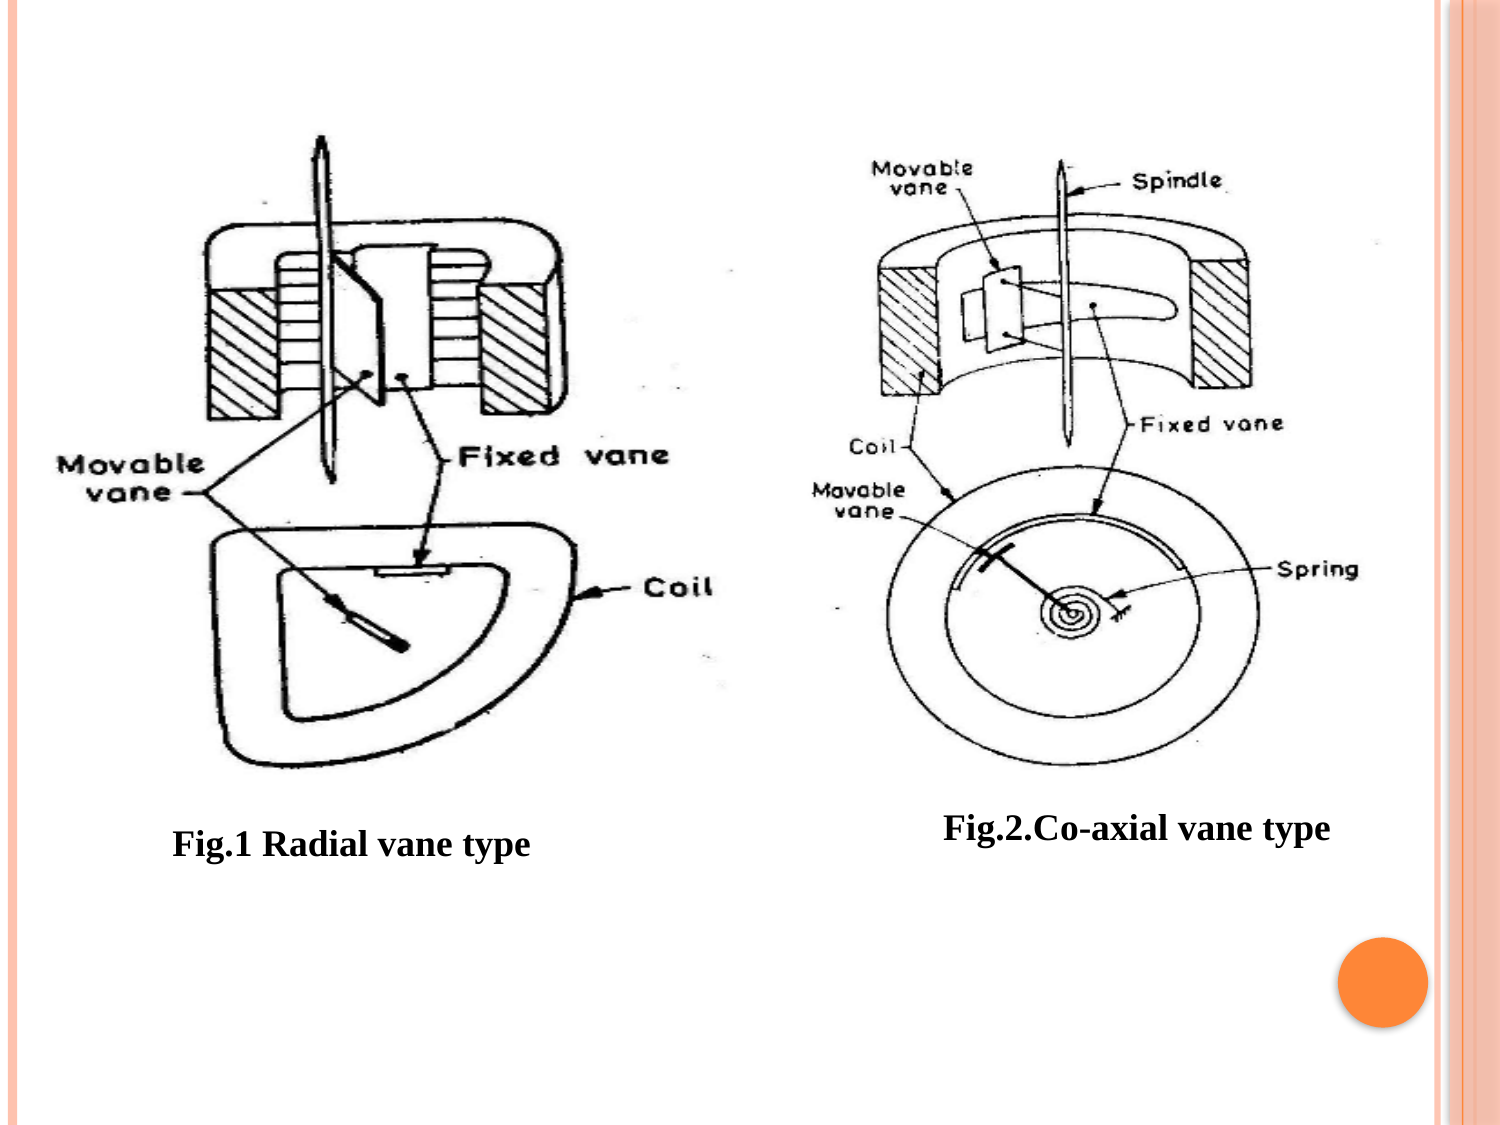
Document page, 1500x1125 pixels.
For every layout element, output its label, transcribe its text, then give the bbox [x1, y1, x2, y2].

text_box Fig.1 Radial vane type [138, 811, 586, 872]
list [49, 108, 738, 797]
picture [786, 149, 1401, 782]
text_box Fig.2.Co-axial vane type [928, 791, 1363, 856]
